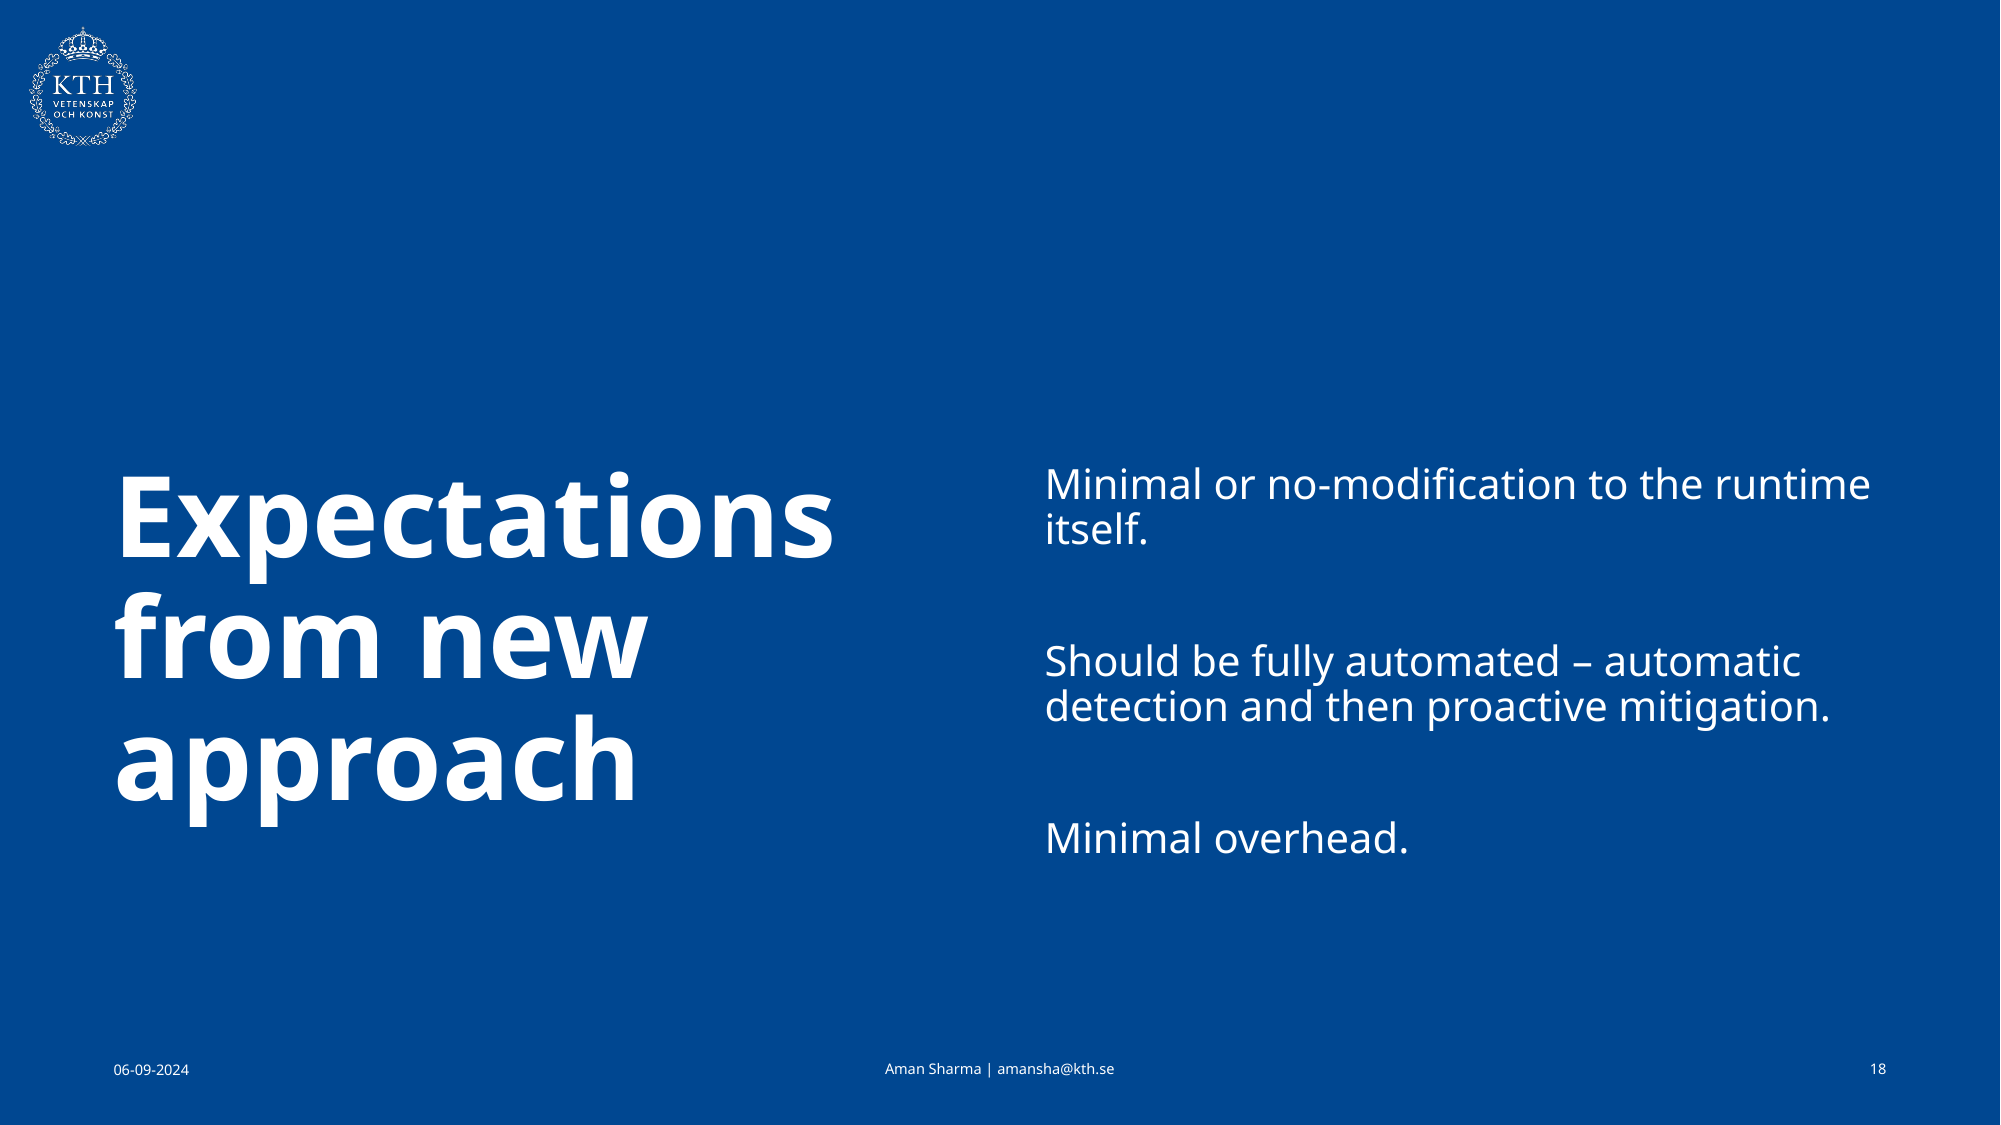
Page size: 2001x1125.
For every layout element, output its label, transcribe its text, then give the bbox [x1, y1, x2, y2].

title Expectations from new approach [98, 363, 971, 832]
slide_number 18 [1451, 1061, 1902, 1078]
list Minimal or no-modification to the runtime itself. Should be fully automated – automatic detection and then proactive mitigation. Minimal overhead. [1029, 456, 1902, 598]
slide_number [98, 1061, 549, 1078]
picture [29, 26, 137, 146]
footer Aman Sharma | amansha@kth.se [662, 1061, 1338, 1078]
